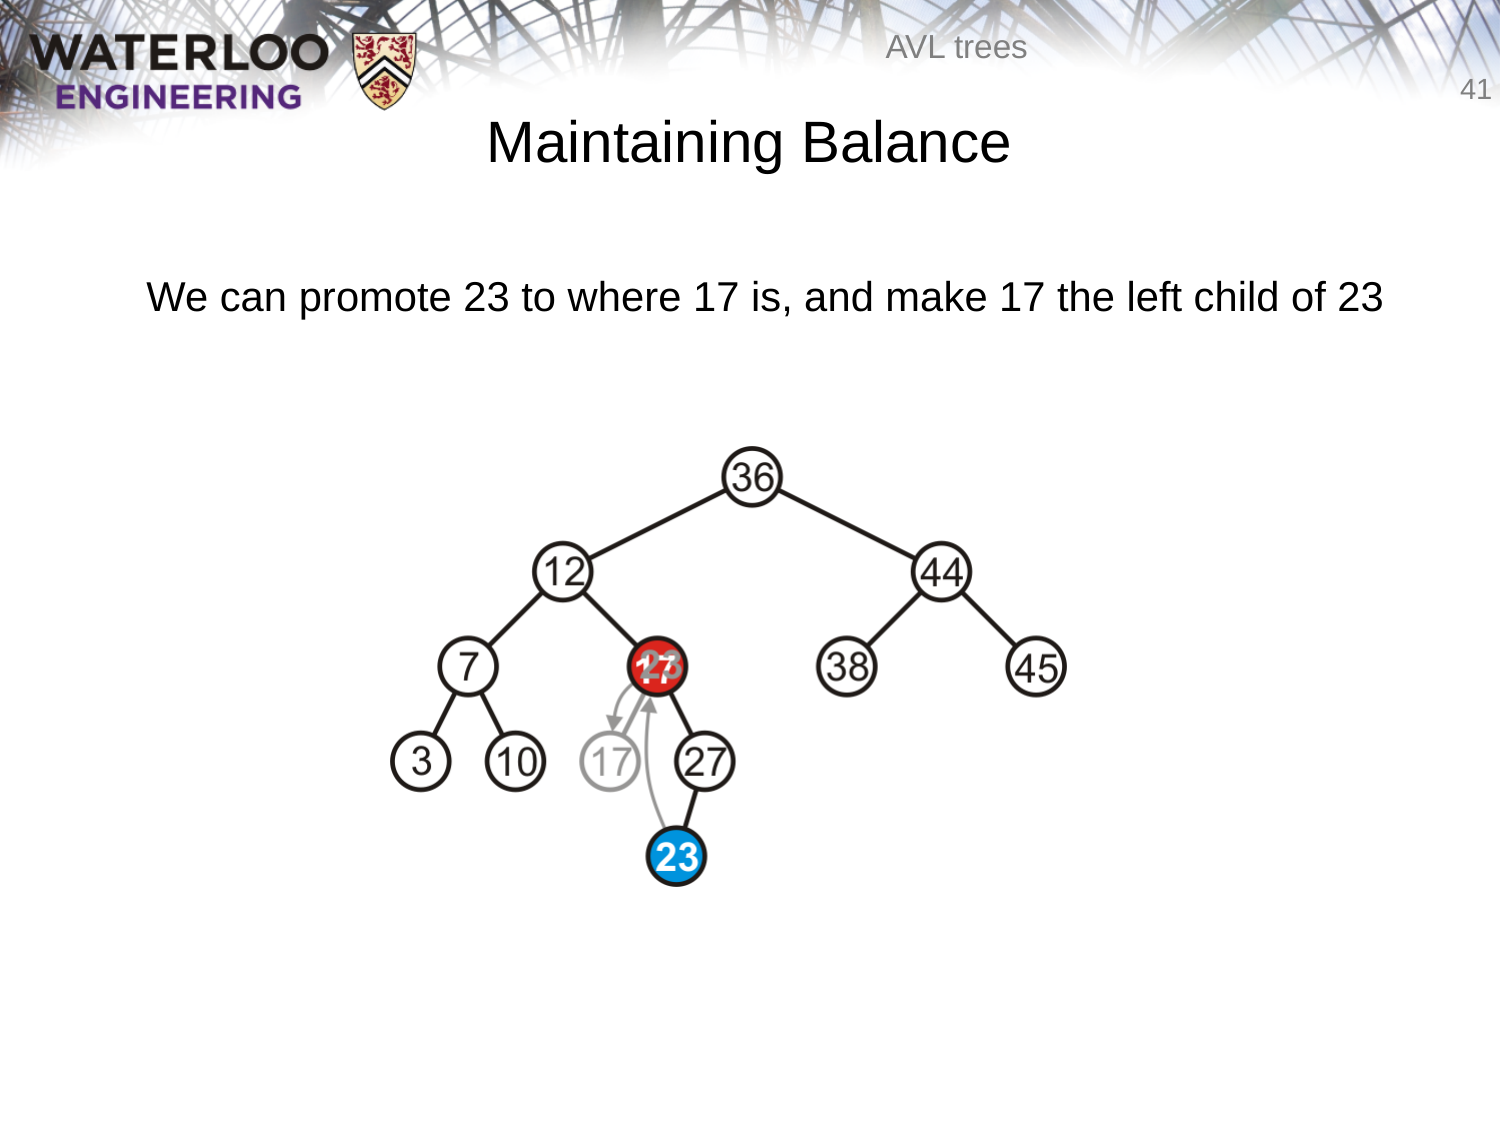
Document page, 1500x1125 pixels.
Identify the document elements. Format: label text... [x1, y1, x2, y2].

list We can promote 23 to where 17 is, and make 17 the left child of 23 [74, 262, 1426, 1006]
title Maintaining Balance [74, 44, 1426, 233]
picture [0, 0, 1500, 1125]
